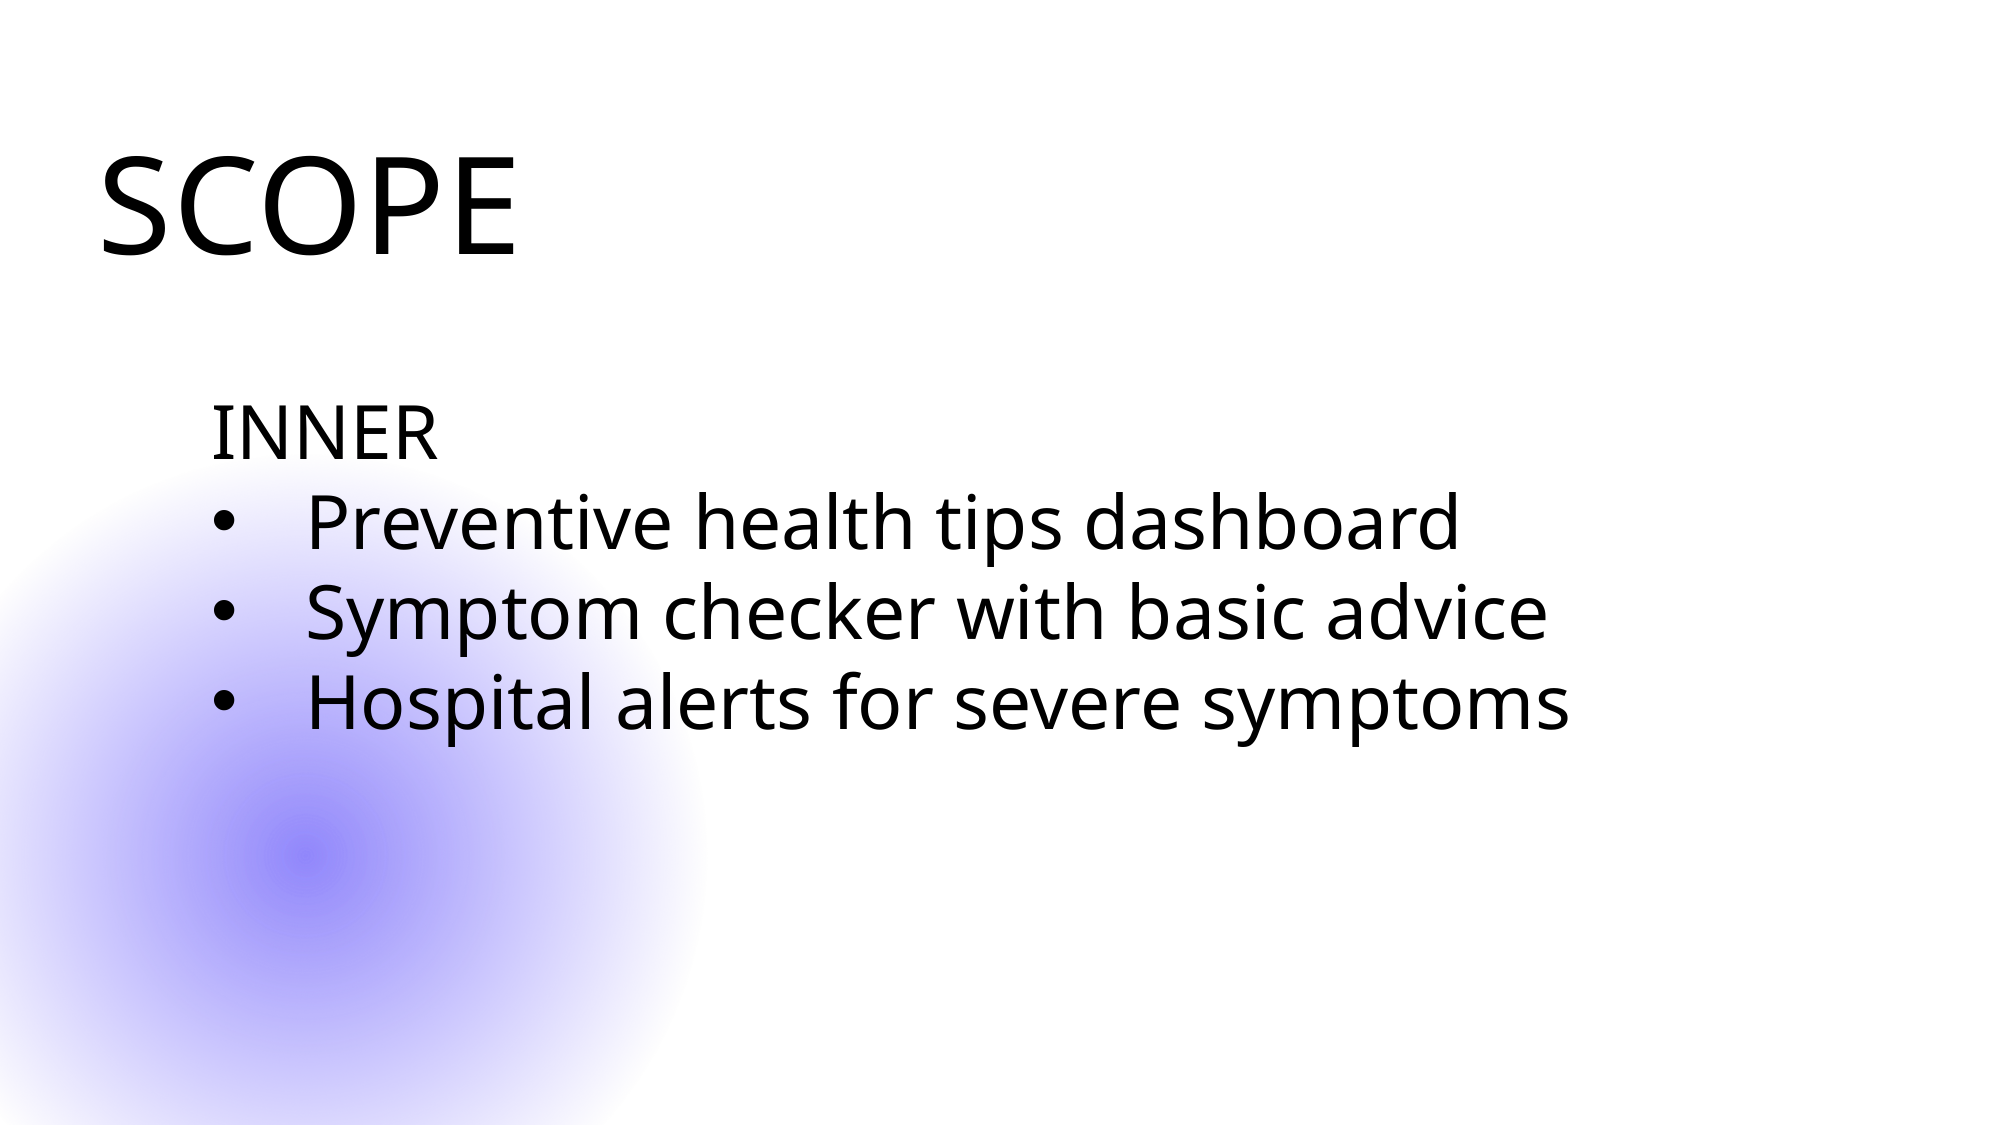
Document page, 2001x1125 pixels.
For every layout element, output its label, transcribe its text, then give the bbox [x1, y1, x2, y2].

text_box INNER Preventive health tips dashboard Symptom checker with basic advice Hospital alerts for severe symptoms [196, 377, 1624, 797]
title SCOPE [82, 72, 1584, 289]
picture [0, 451, 710, 1125]
